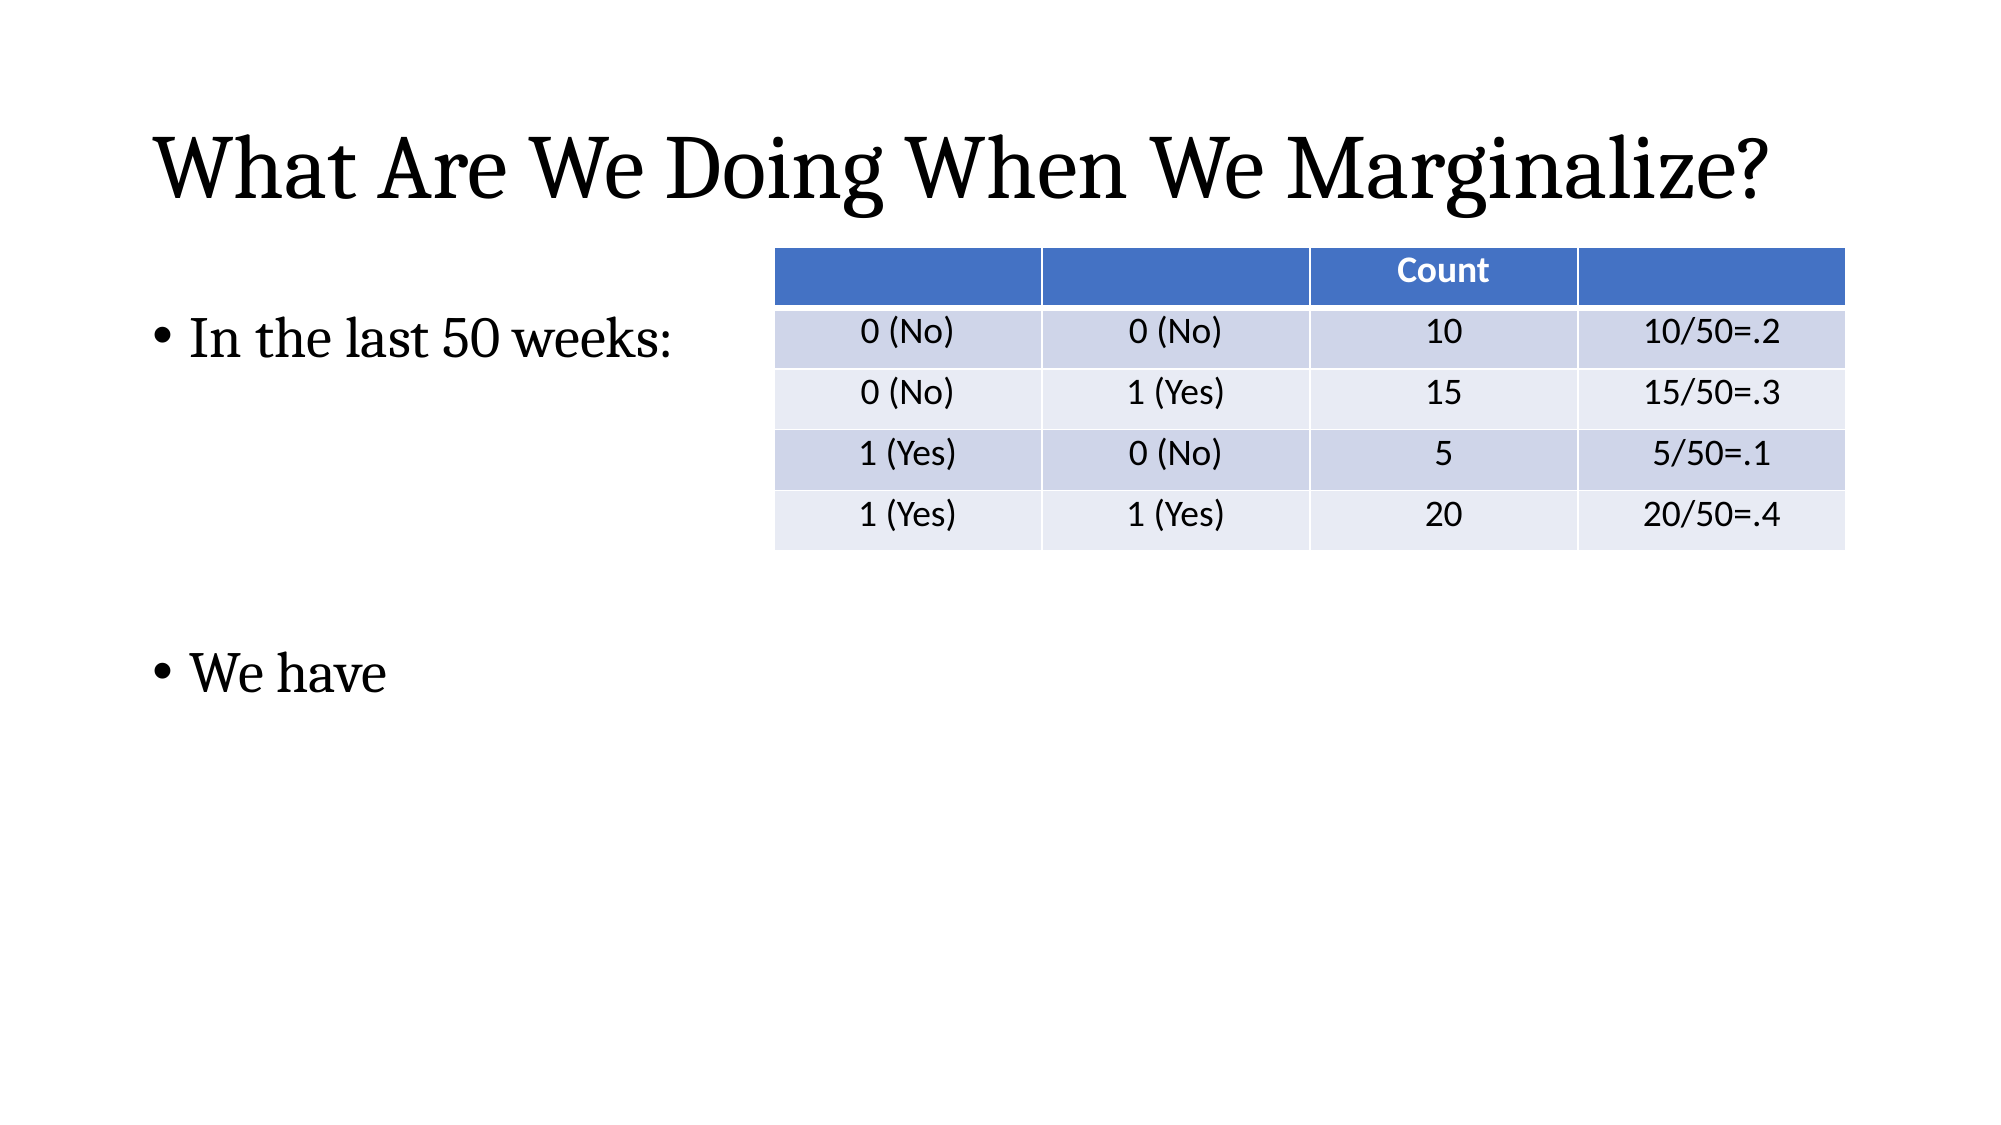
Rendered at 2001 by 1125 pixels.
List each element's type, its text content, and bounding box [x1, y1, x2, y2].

title What Are We Doing When We Marginalize? [137, 59, 1863, 278]
